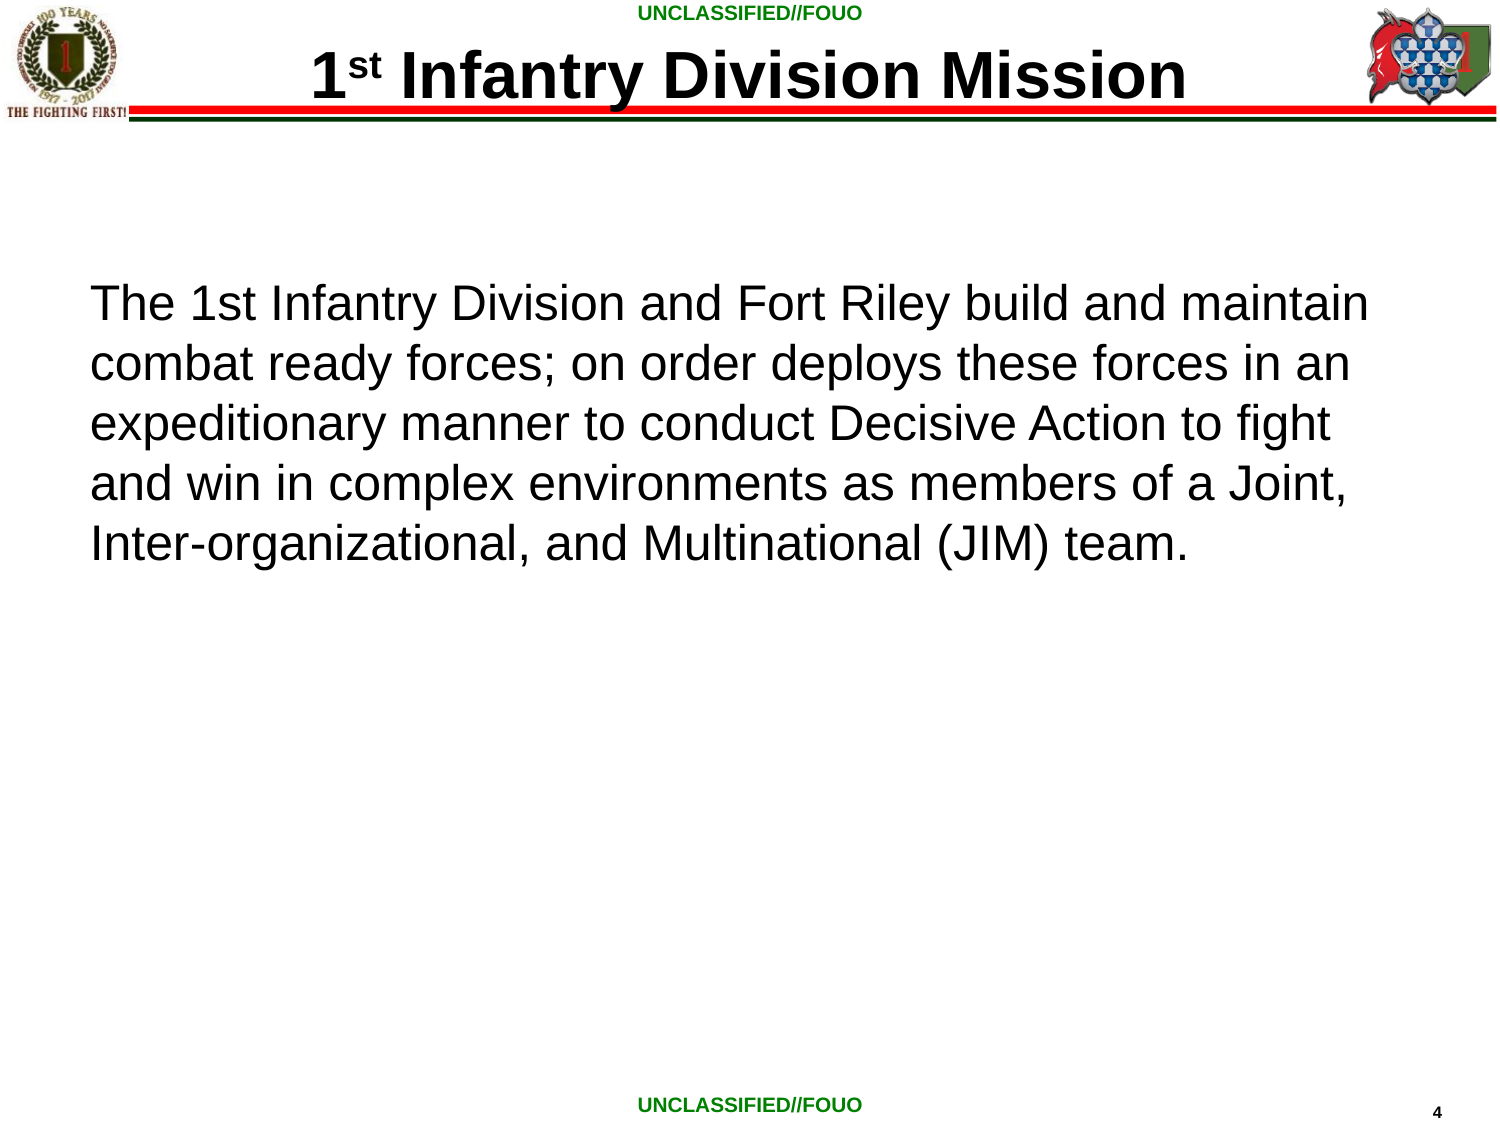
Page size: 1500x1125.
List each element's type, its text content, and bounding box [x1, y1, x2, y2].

text_box 1st Infantry Division Mission [0, 0, 1500, 144]
list The 1st Infantry Division and Fort Riley build and maintain combat ready forces; on order deploys these forces in an expeditionary manner to conduct Decisive Action to fight and win in complex environments as members of a Joint, Inter-organizational, and Multinational (JIM) team. [75, 262, 1425, 1005]
